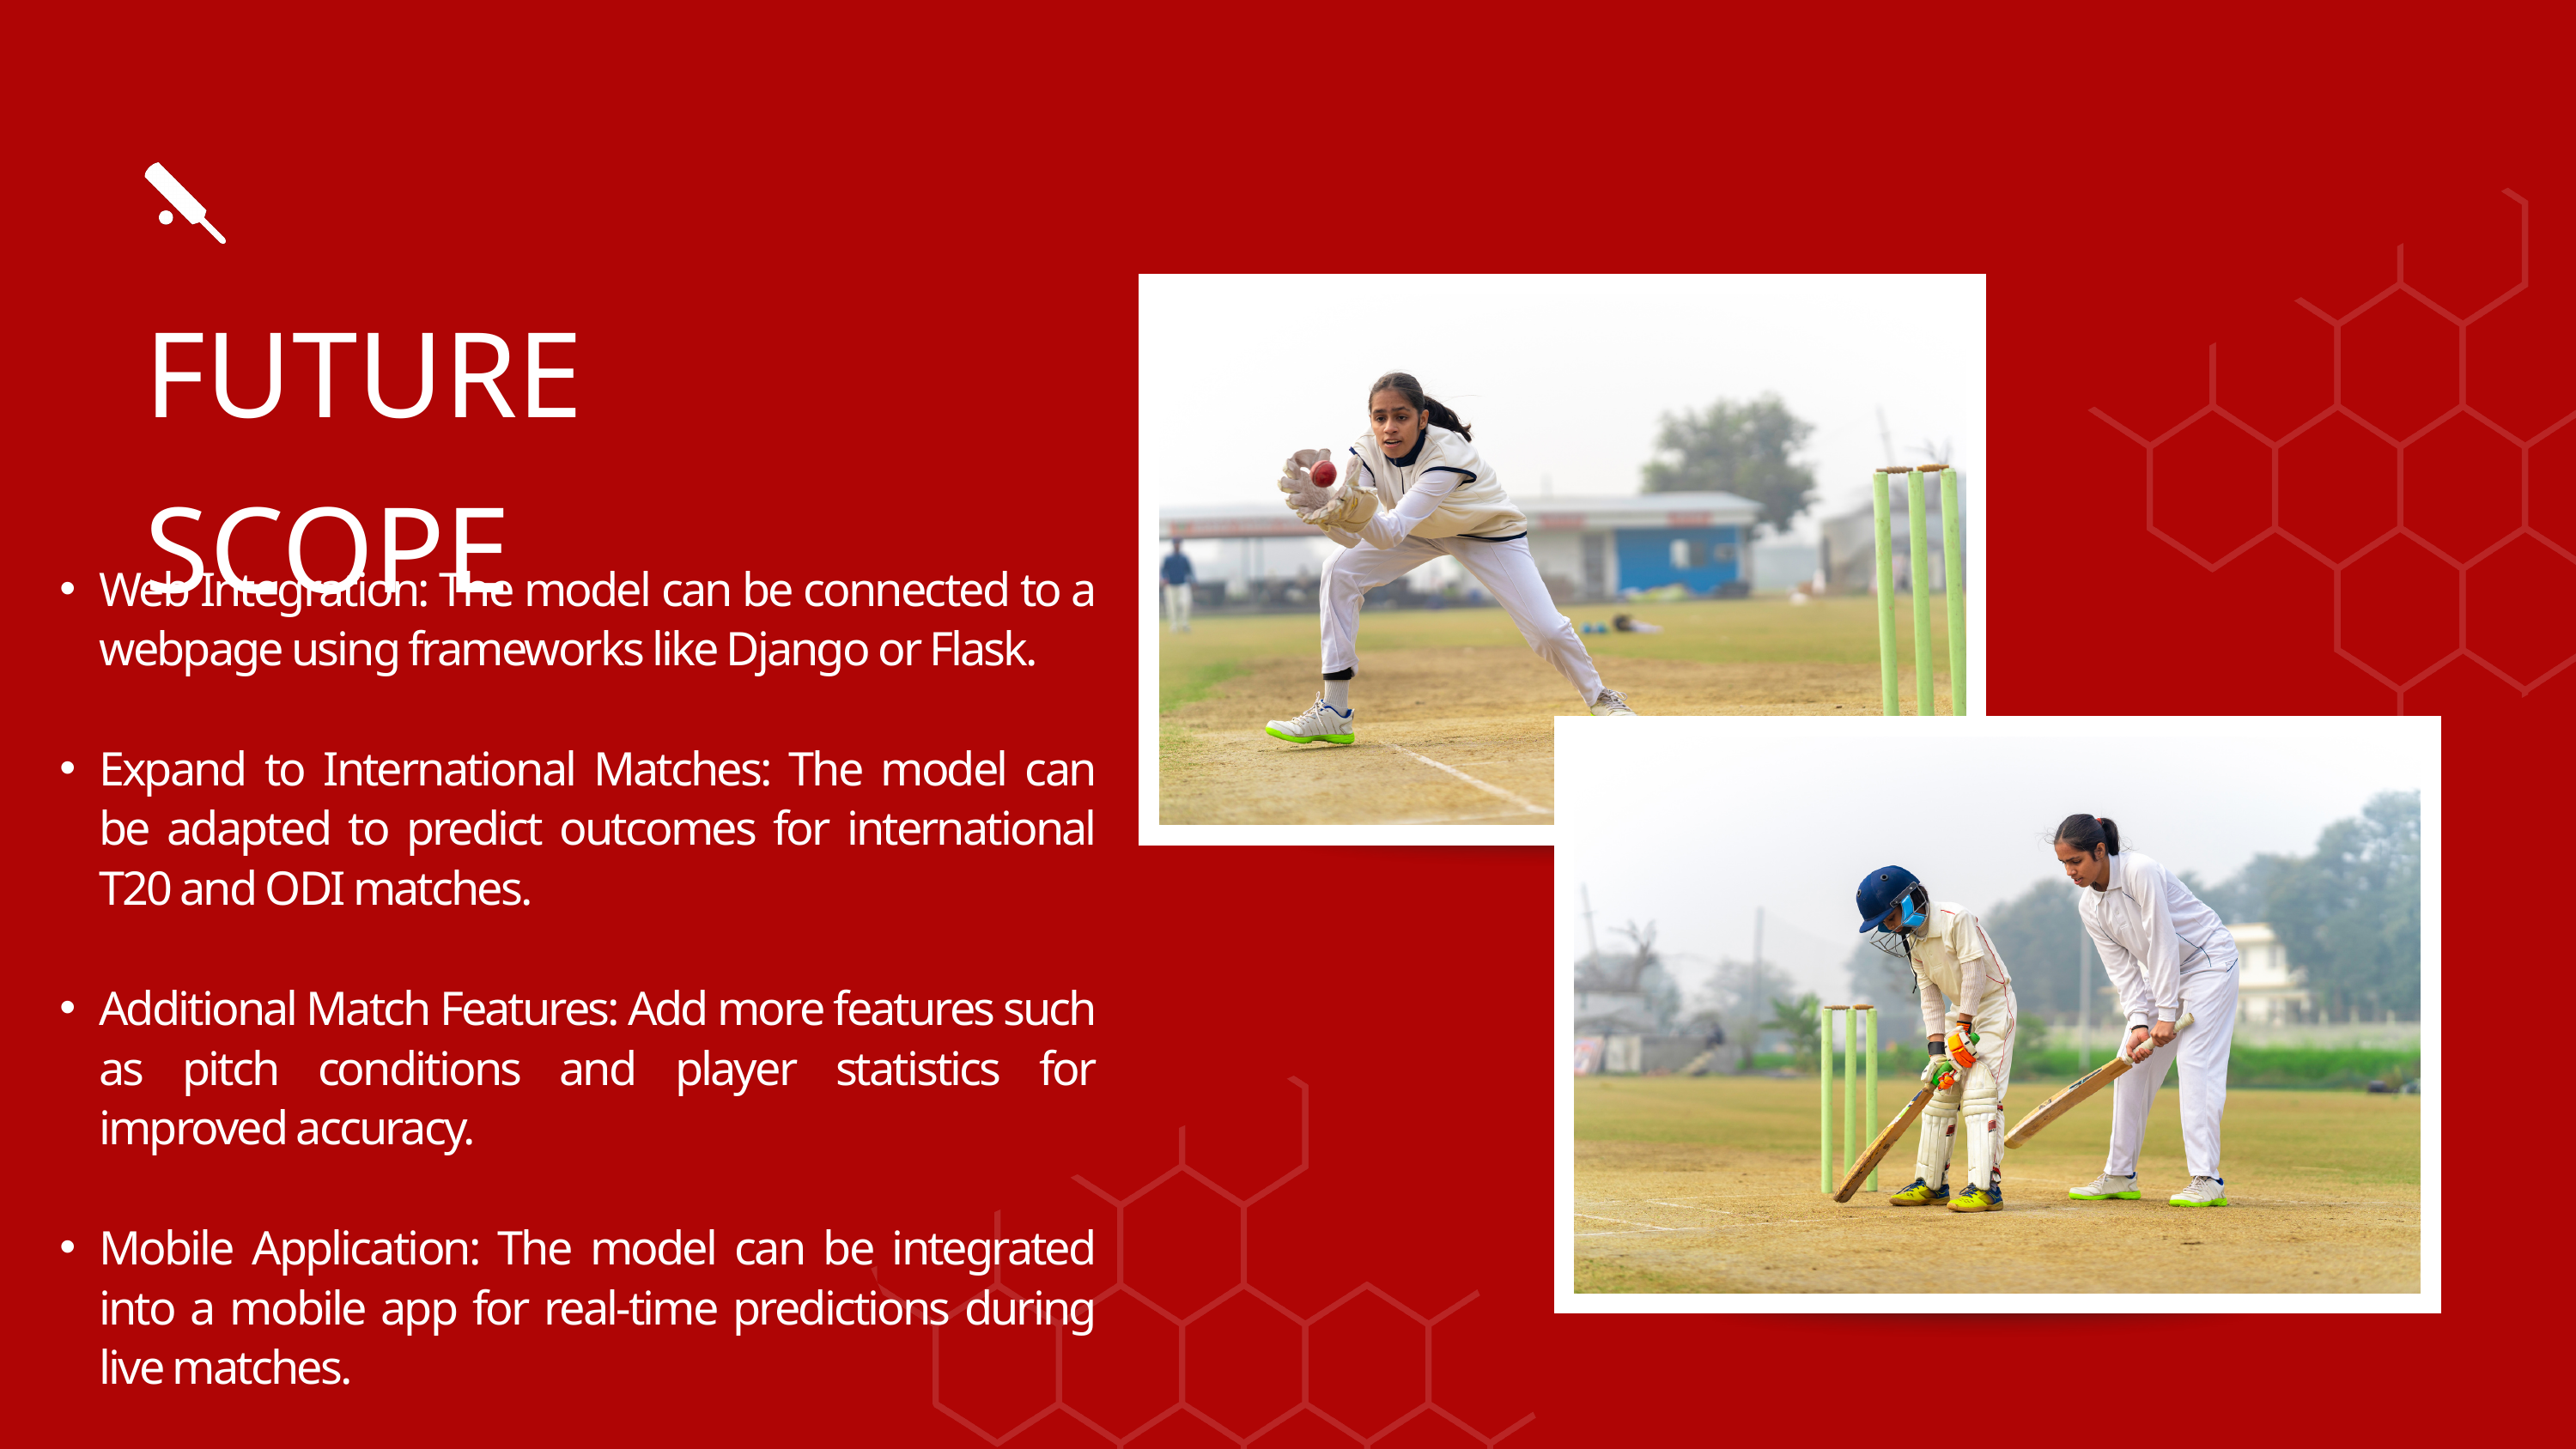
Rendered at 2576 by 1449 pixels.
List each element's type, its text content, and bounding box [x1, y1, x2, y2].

text_box [2084, 157, 2576, 746]
text_box FUTURE SCOPE [144, 265, 872, 555]
text_box [1564, 726, 2432, 1304]
text_box [927, 1043, 1551, 1449]
text_box [1278, 835, 1564, 867]
text_box [1149, 284, 1977, 835]
text_box [1692, 1304, 2261, 1338]
text_box Web Integration: The model can be connected to a webpage using frameworks like Django or Flask. Expand to International Matches: The model can be adapted to predict outcomes for international T20 and ODI matches. Additional Match Features: Add more features such as pitch conditions and player statistics for improved accuracy. Mobile Application: The model can be integrated into a mobile app for real-time predictions during live matches. [20, 555, 1095, 1394]
text_box [144, 162, 226, 245]
